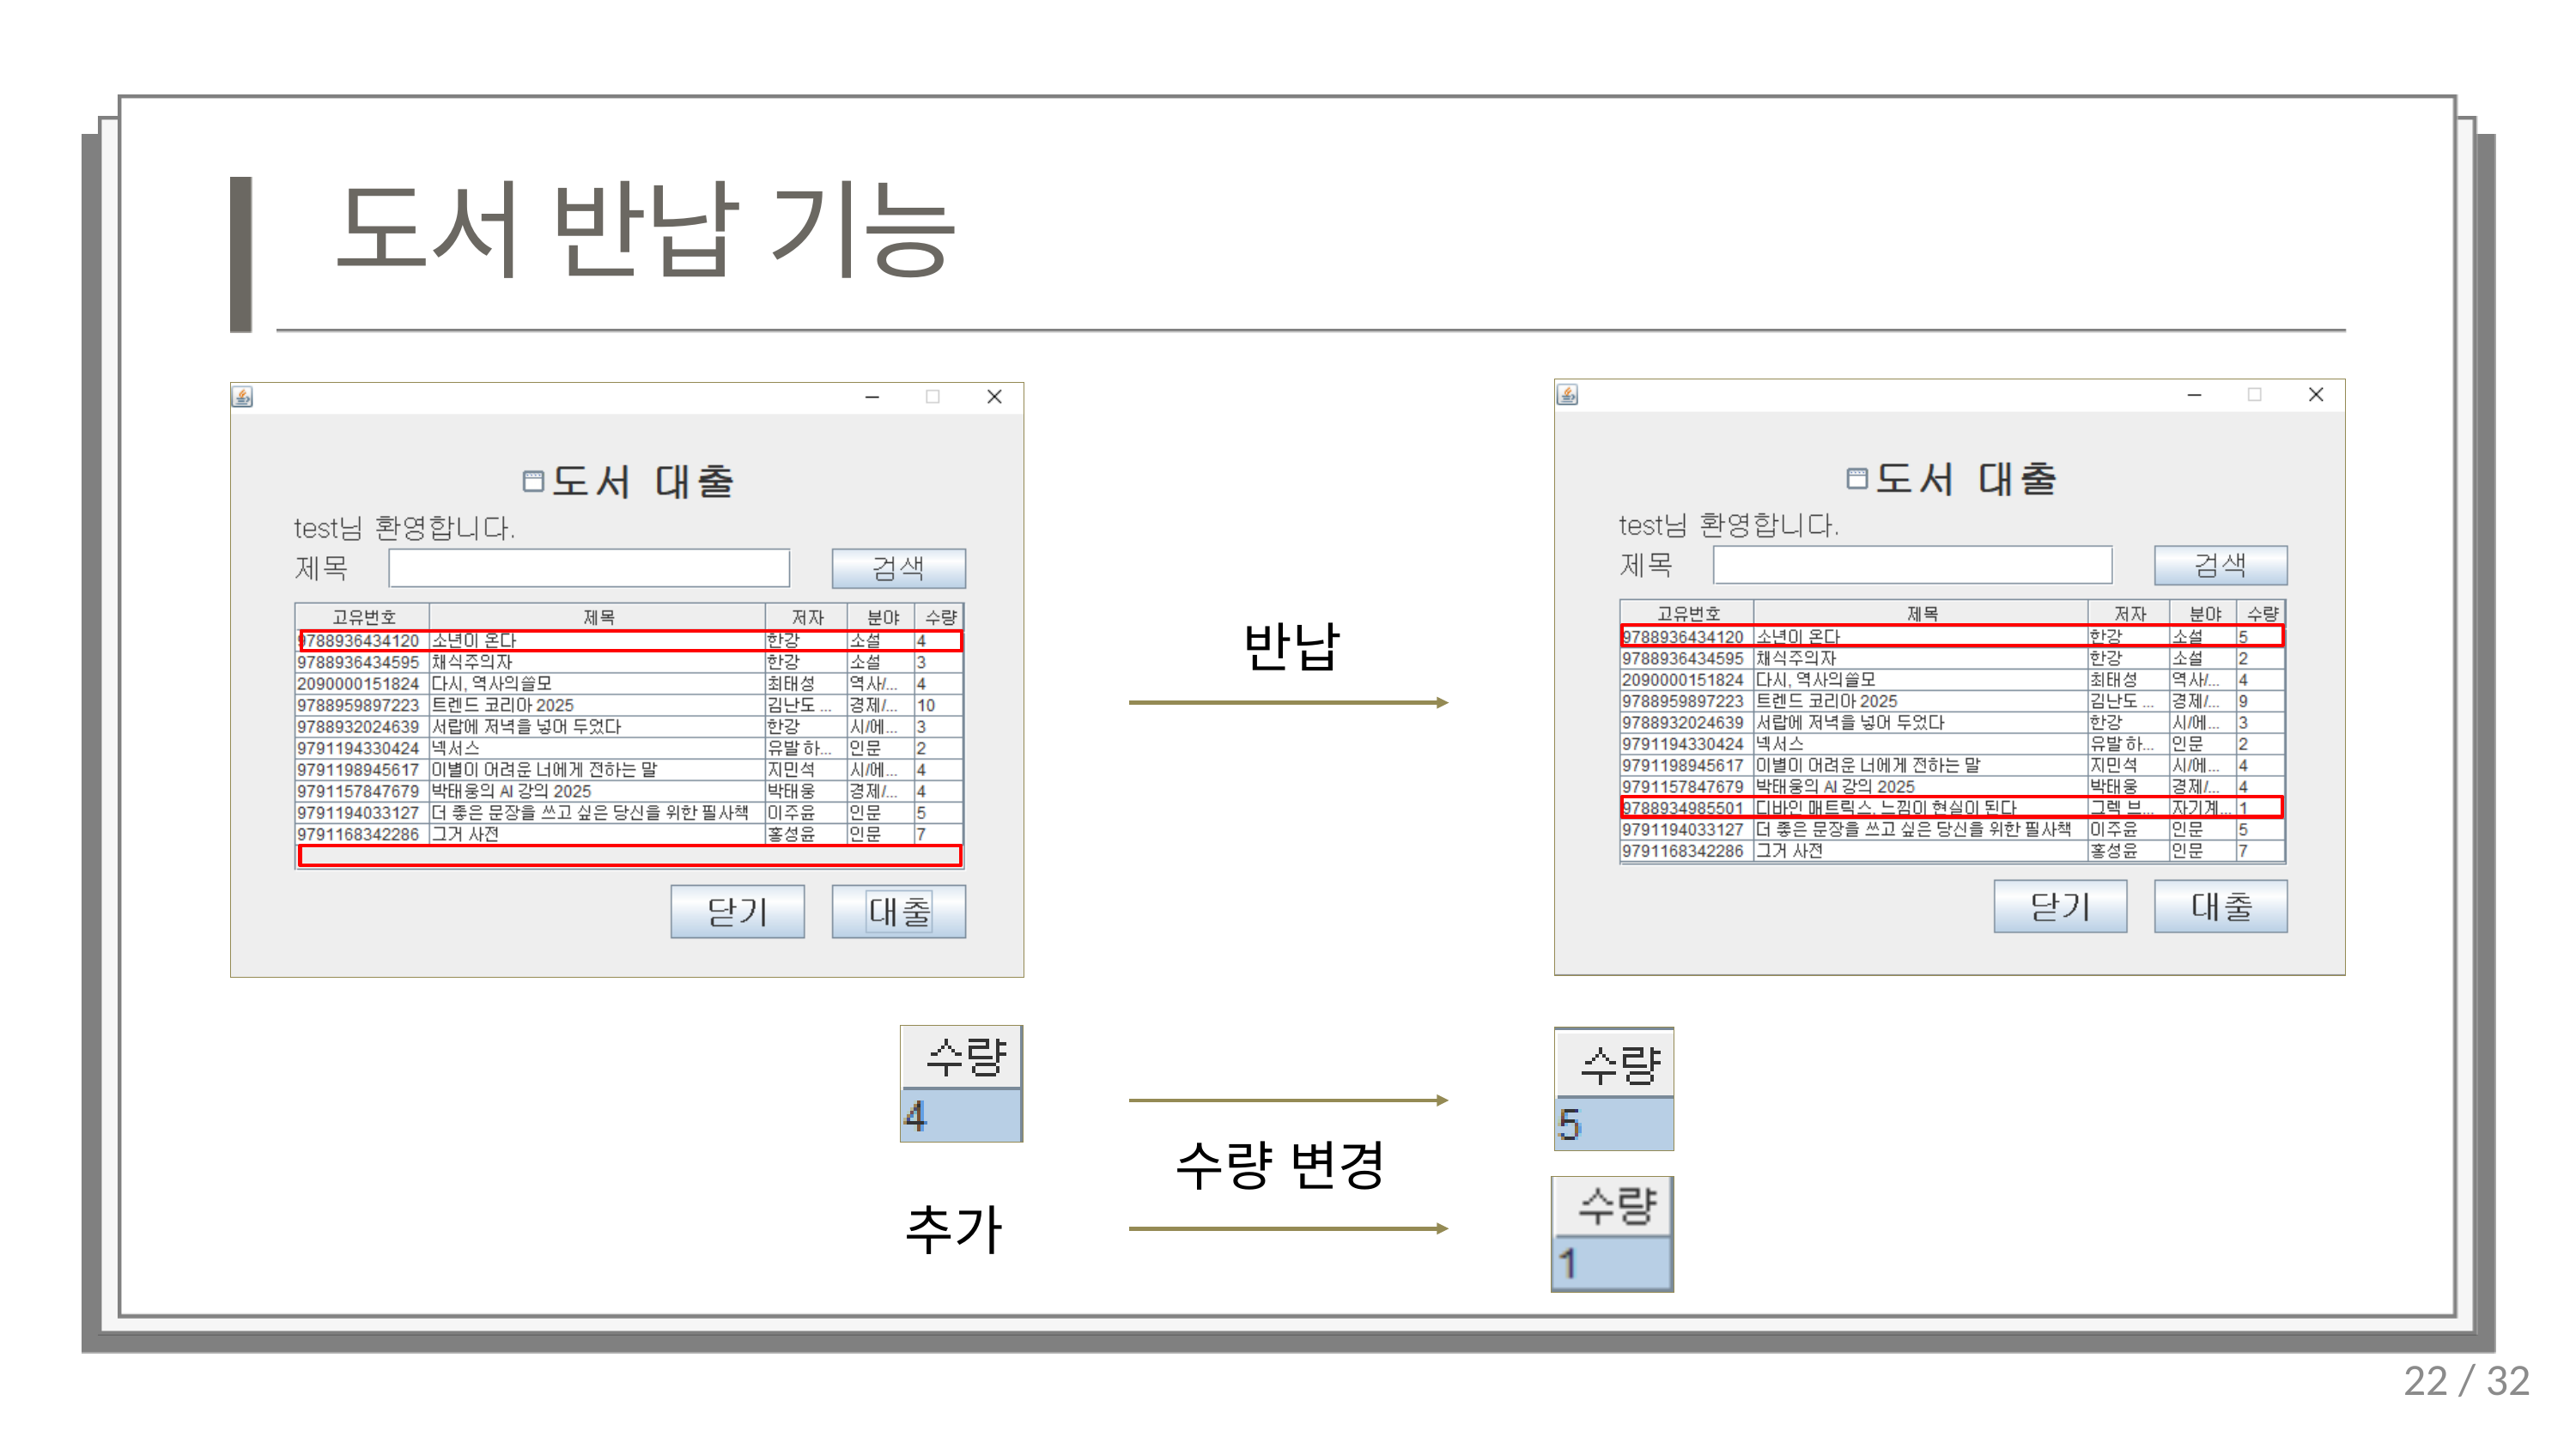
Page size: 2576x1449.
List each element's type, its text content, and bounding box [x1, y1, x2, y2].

picture [82, 94, 2496, 1355]
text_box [230, 382, 1024, 978]
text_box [1553, 379, 2346, 977]
slide_number 22 / 32 [2114, 1336, 2544, 1420]
